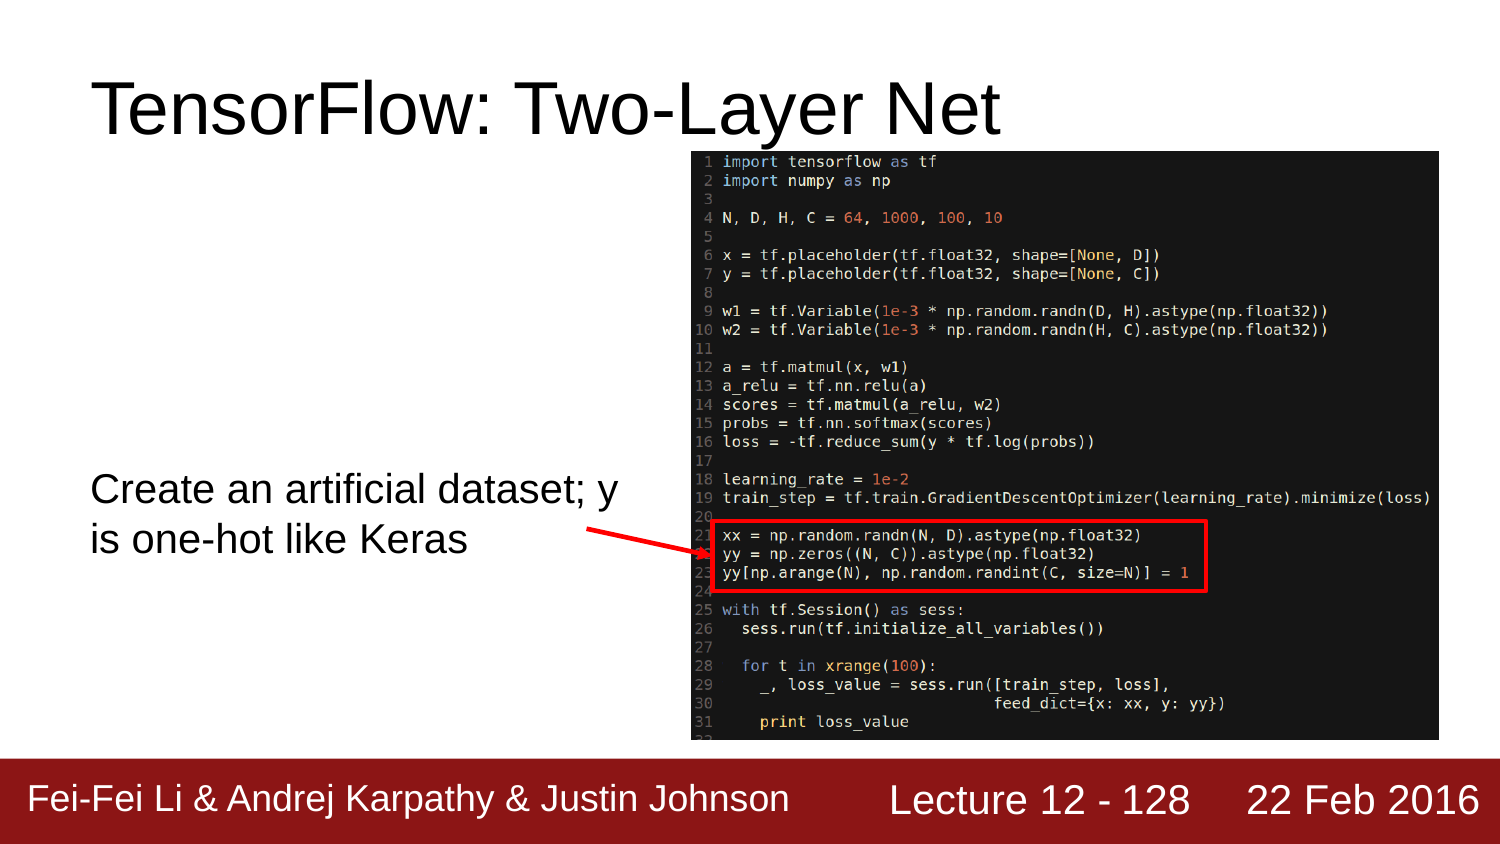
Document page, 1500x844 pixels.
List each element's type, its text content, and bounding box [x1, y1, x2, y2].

slide_number 128 [1067, 765, 1206, 830]
list Create an artificial dataset; y is one-hot like Keras [75, 196, 675, 750]
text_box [586, 528, 713, 557]
picture [690, 151, 1439, 740]
title TensorFlow: Two-Layer Net [75, 33, 1425, 175]
